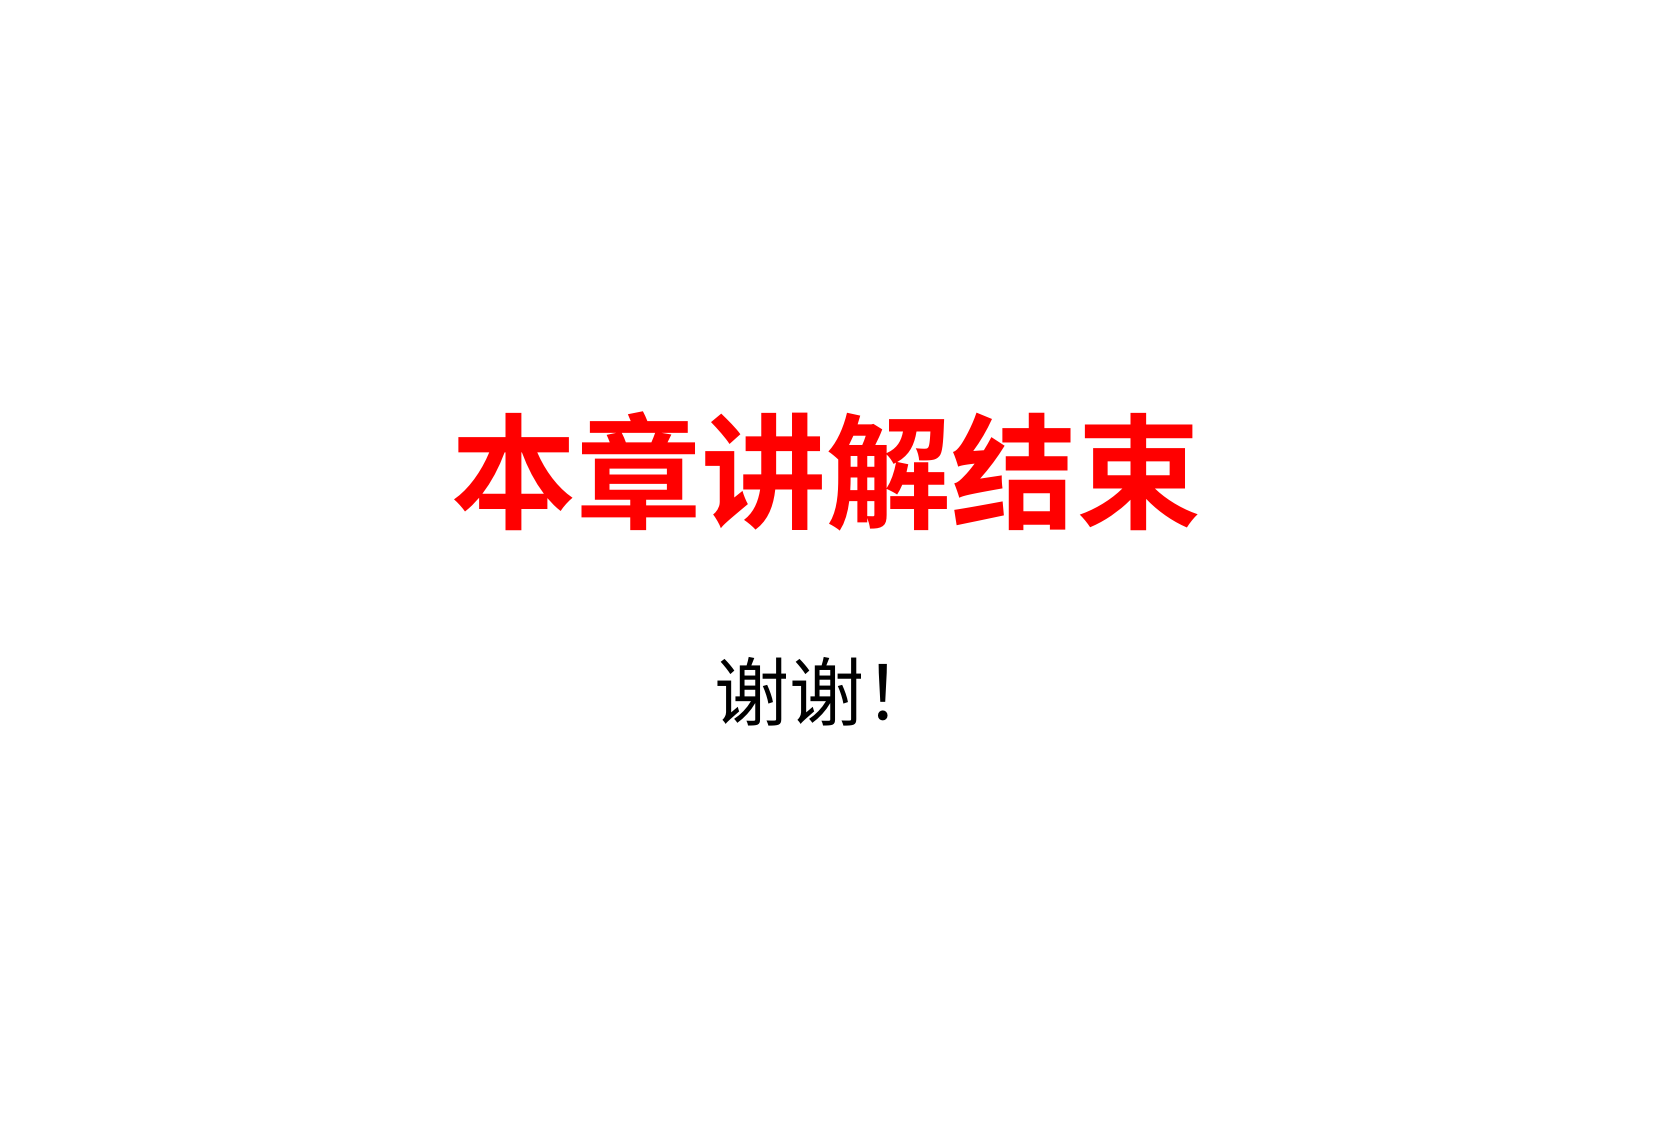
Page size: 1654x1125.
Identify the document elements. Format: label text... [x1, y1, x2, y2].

subtitle 谢谢！ [248, 637, 1406, 925]
title 本章讲解结束 [123, 349, 1530, 591]
